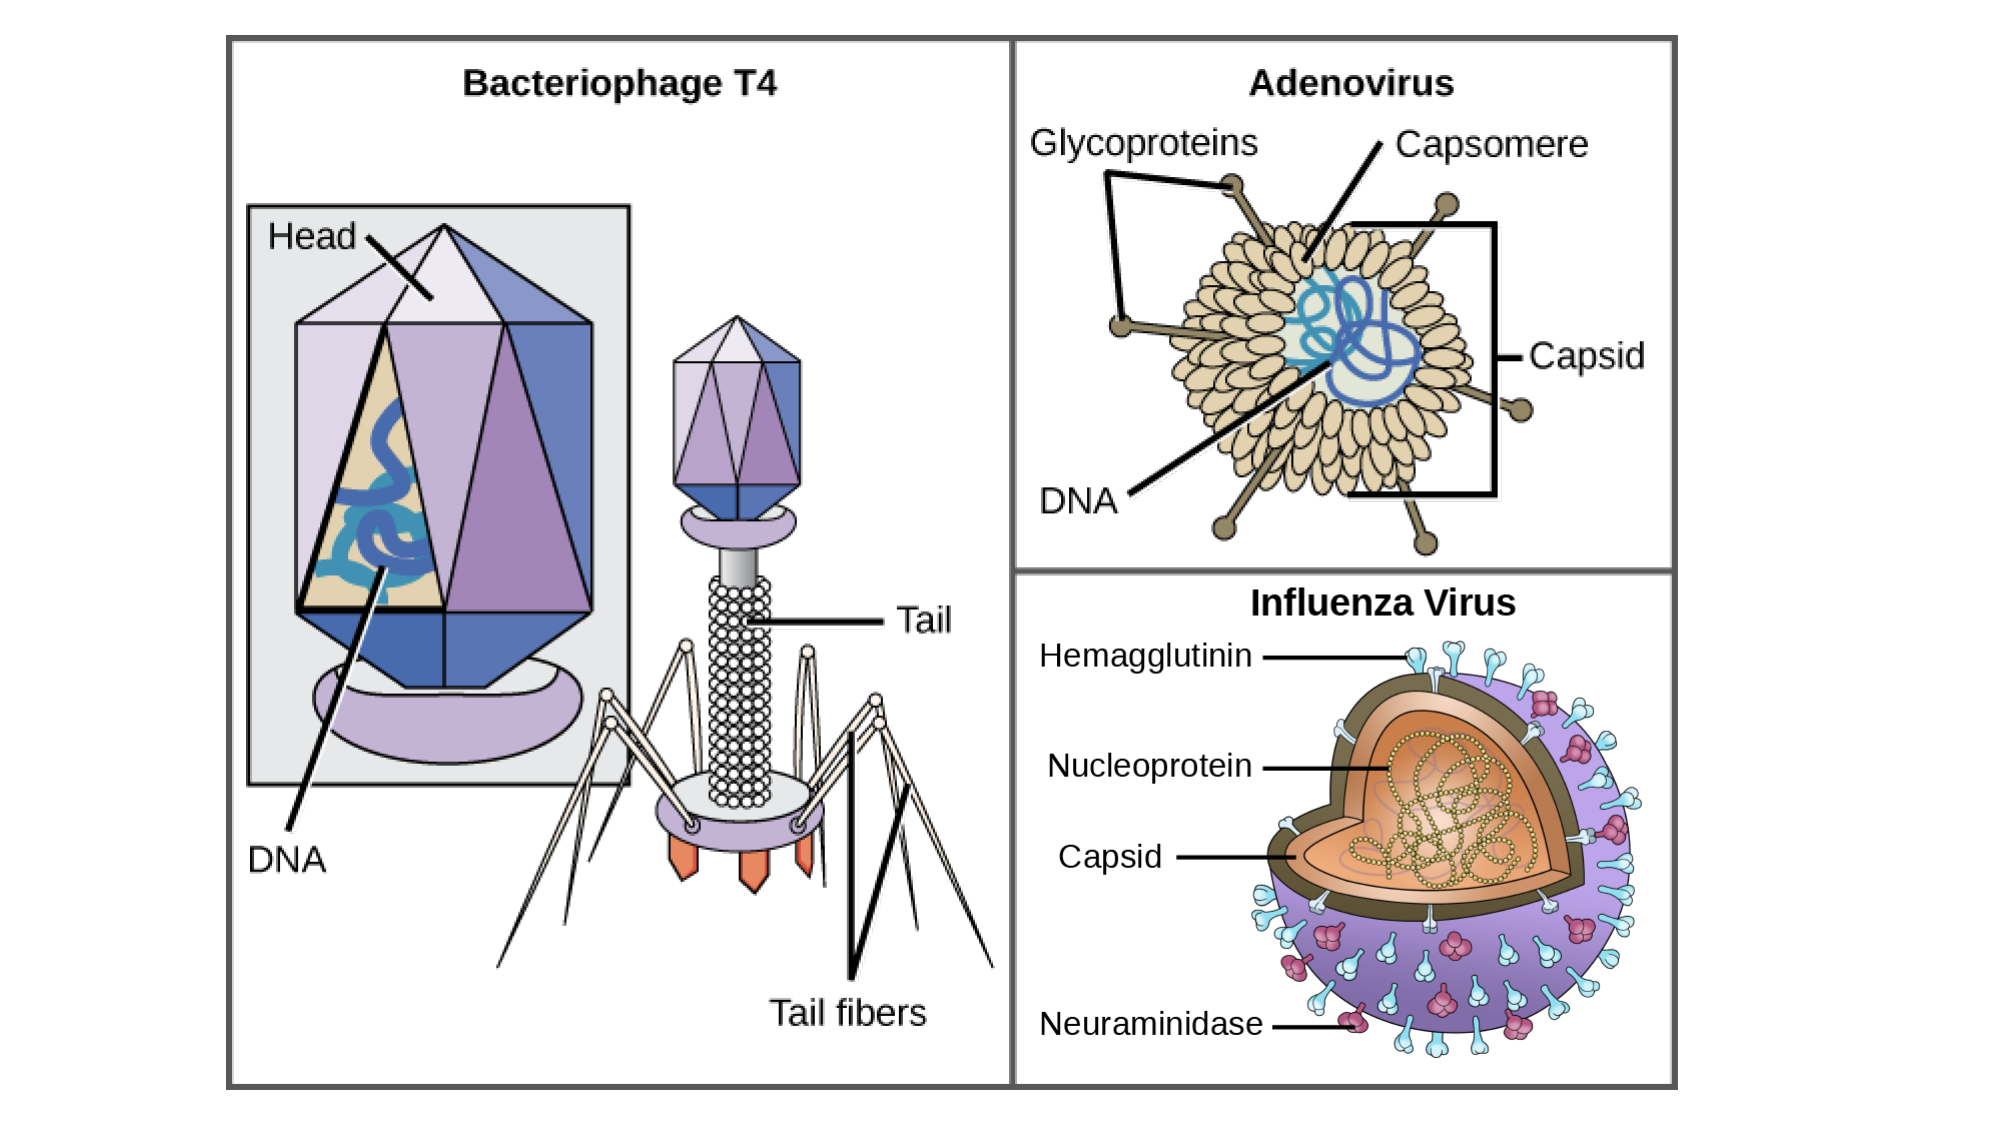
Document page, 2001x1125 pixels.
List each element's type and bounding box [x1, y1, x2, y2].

picture [225, 34, 1774, 1125]
